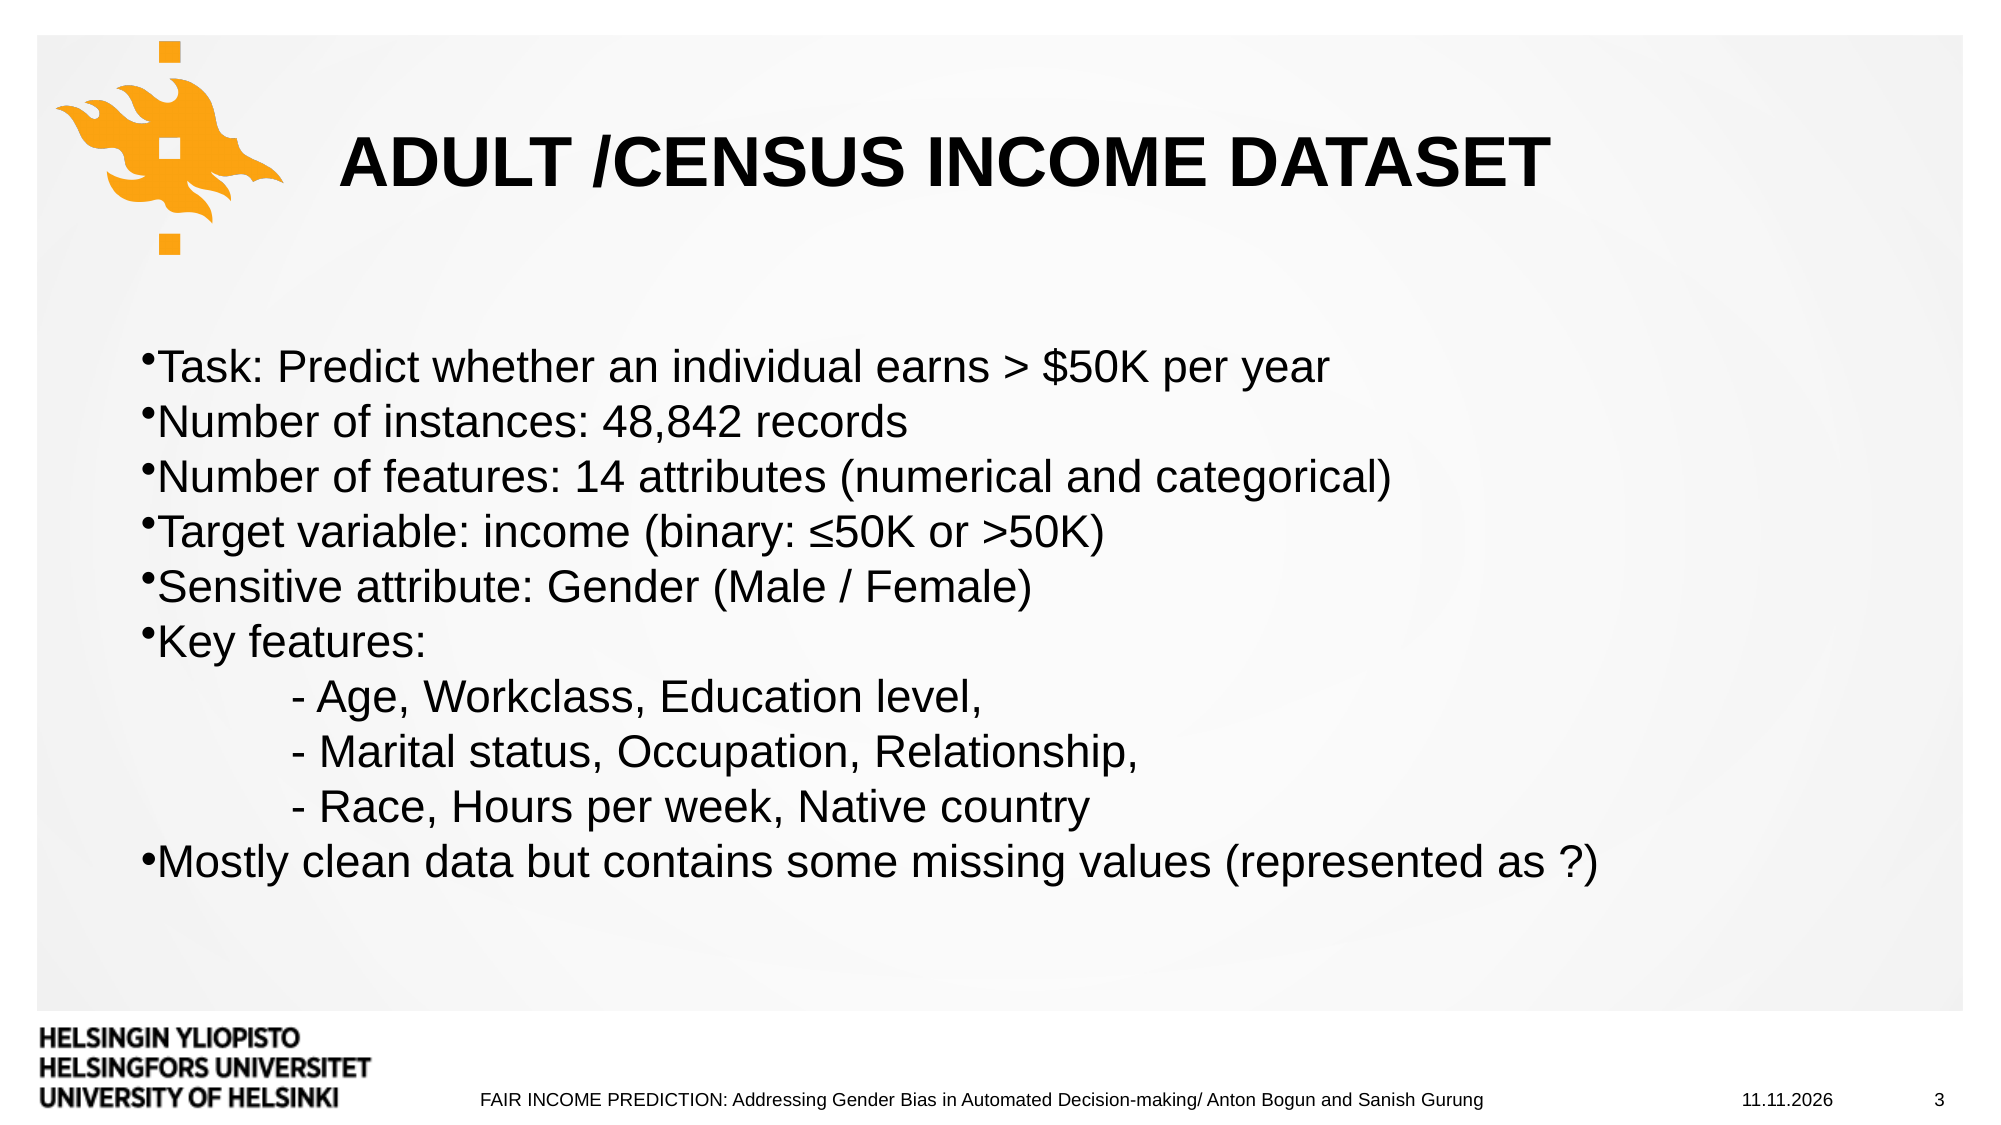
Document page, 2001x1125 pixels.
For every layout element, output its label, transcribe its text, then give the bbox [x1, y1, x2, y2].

picture [34, 1023, 377, 1113]
slide_number 3 [1833, 1015, 1945, 1110]
list Task: Predict whether an individual earns > $50K per year Number of instances: 48,842 records Number of features: 14 attributes (numerical and categorical) Target variable: income (binary: ≤50K or >50K) Sensitive attribute: Gender (Male / Female) Key features: - Age, Workclass, Education level, - Marital status, Occupation, Relationship, - Race, Hours per week, Native country Mostly clean data but contains some missing values (represented as ?) [125, 284, 1631, 939]
picture [34, 20, 1963, 1011]
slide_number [1684, 1015, 1833, 1110]
footer FAIR INCOME PREDICTION: Addressing Gender Bias in Automated Decision-making/ Anton Bogun and Sanish Gurung [480, 1015, 1684, 1110]
title Adult /census income dataset [338, 131, 1934, 291]
